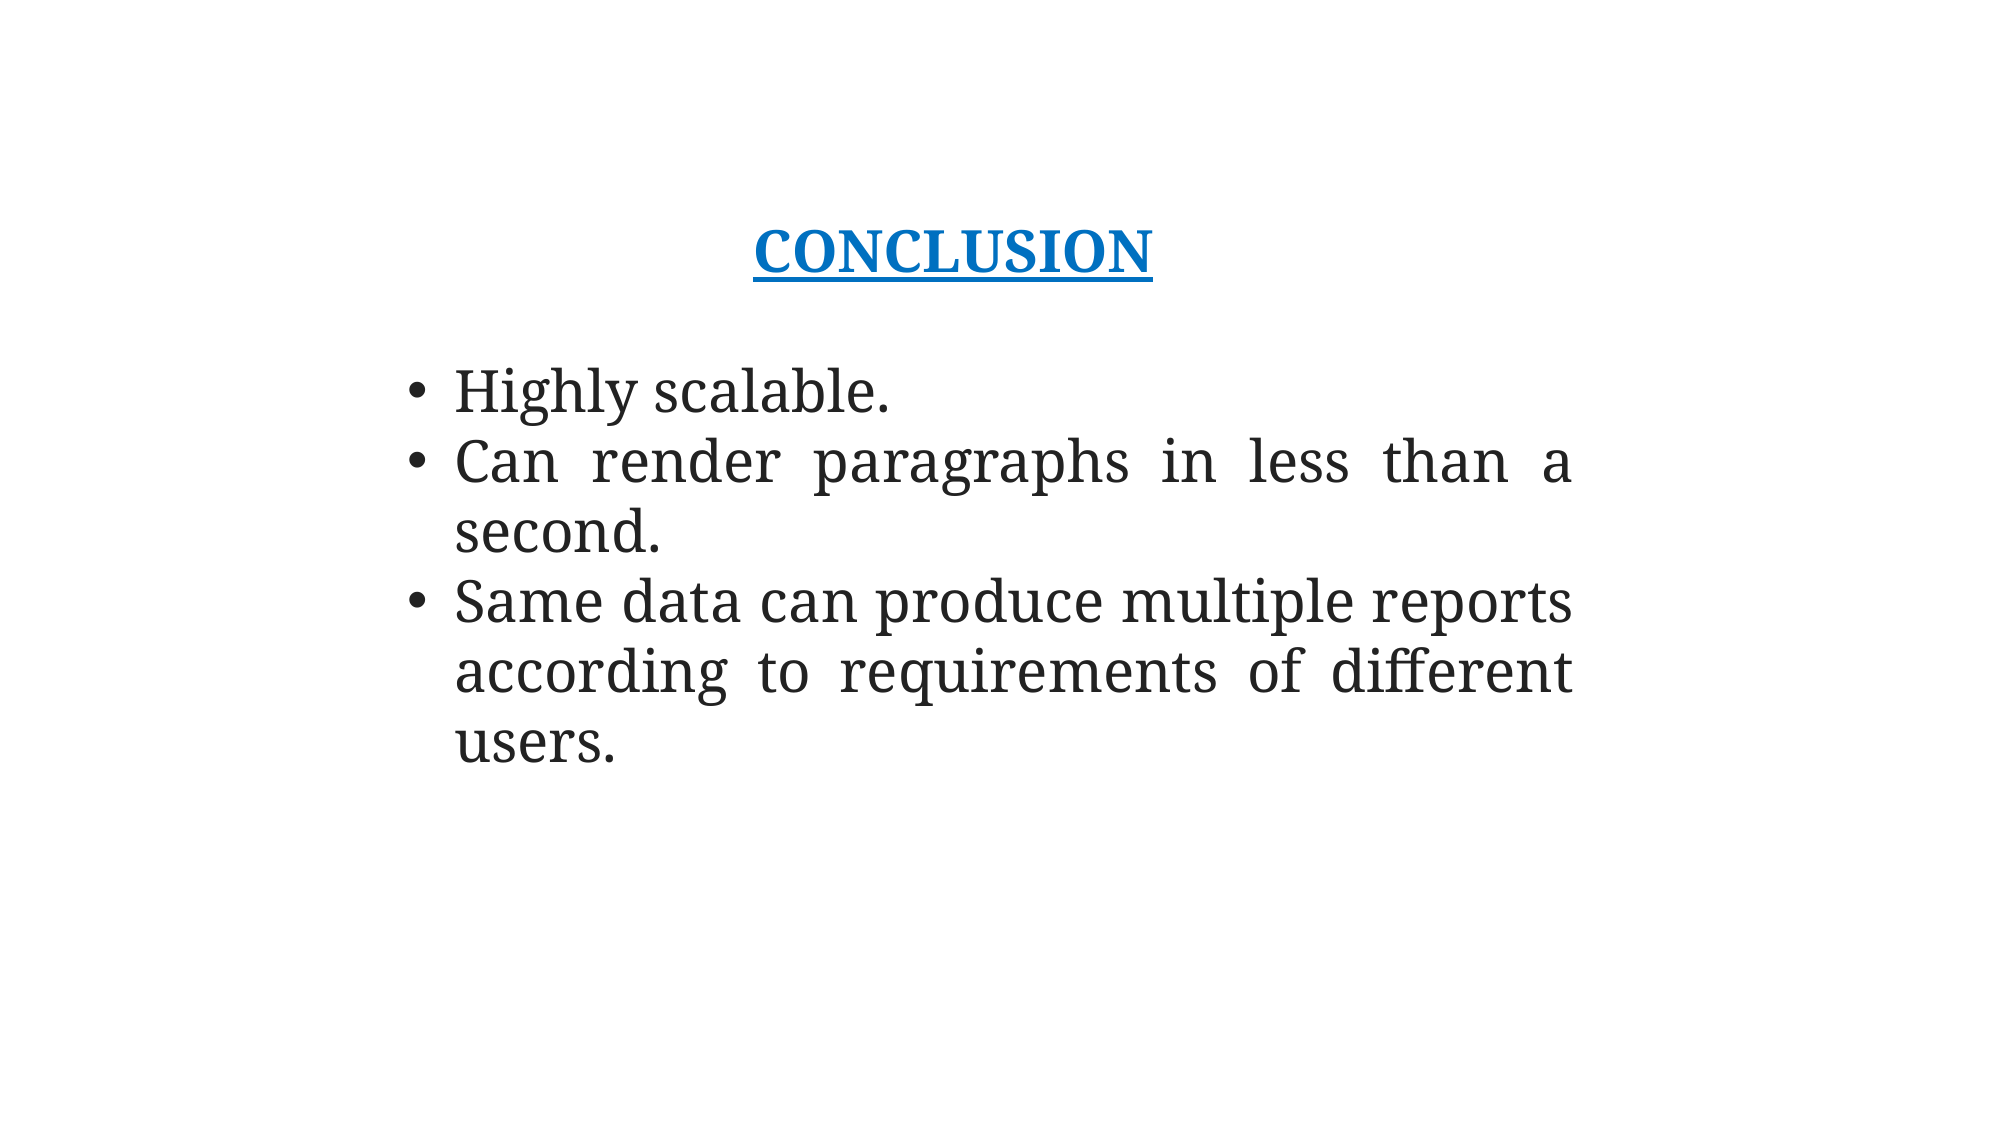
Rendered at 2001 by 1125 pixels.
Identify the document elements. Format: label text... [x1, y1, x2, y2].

text_box CONCLUSION Highly scalable. Can render paragraphs in less than a second. Same data can produce multiple reports according to requirements of different users. [392, 207, 1590, 922]
